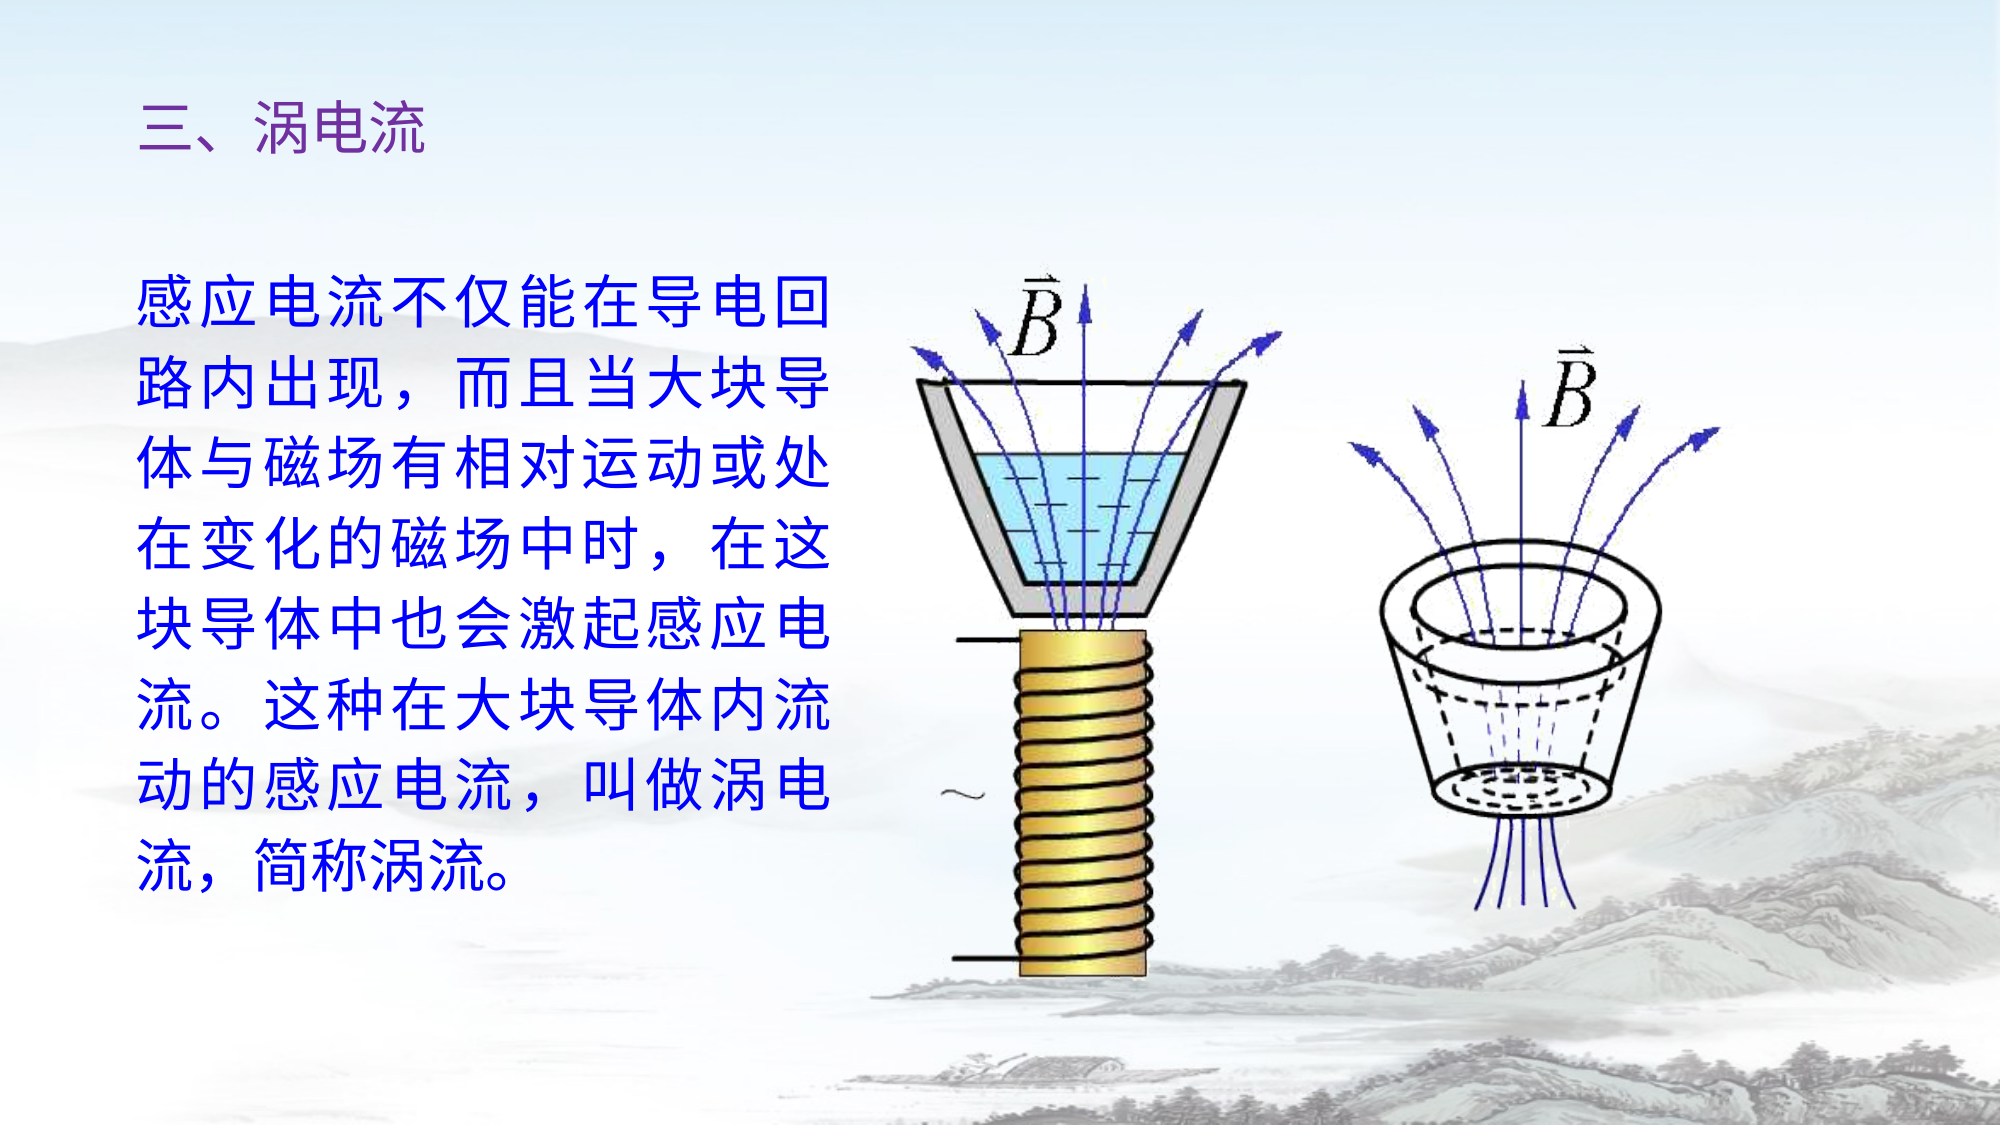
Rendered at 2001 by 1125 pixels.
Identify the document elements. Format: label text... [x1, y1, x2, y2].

picture [834, 247, 1770, 998]
text_box 感应电流不仅能在导电回 路内出现，而且当大块导体与磁场有相对运动或处在变化的磁场中时，在这块导体中也会激起感应电流。这种在大块导体内流动的感应电流，叫做涡电流，简称涡流。 [121, 247, 834, 906]
text_box 三、涡电流 [121, 83, 534, 169]
text_box 且由 [0, 0, 2000, 1125]
